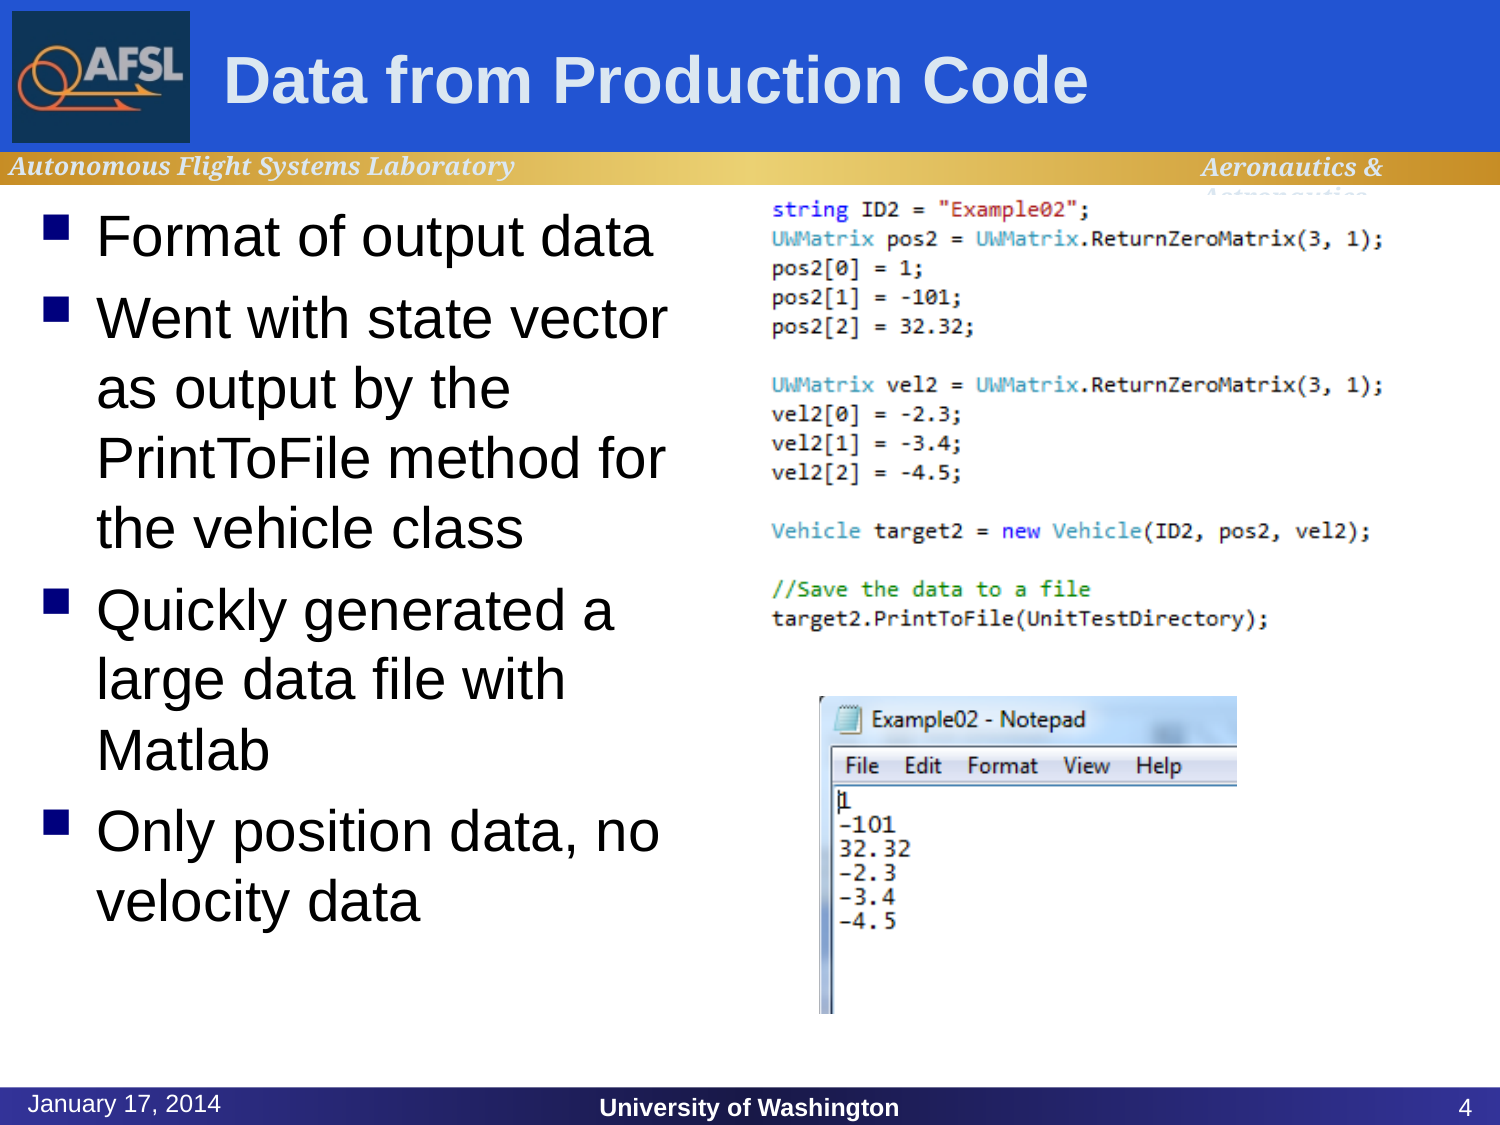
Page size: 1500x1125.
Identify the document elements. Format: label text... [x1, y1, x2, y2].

picture [756, 195, 1406, 666]
title Data from Production Code [208, 14, 1468, 140]
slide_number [12, 1087, 363, 1125]
slide_number 4 [1137, 1087, 1488, 1125]
picture [12, 11, 190, 143]
footer University of Washington [399, 1087, 1101, 1125]
list Format of output data Went with state vector as output by the PrintToFile method for the vehicle class Quickly generated a large data file with Matlab Only position data, no velocity data [24, 190, 733, 1075]
picture [819, 696, 1238, 1014]
